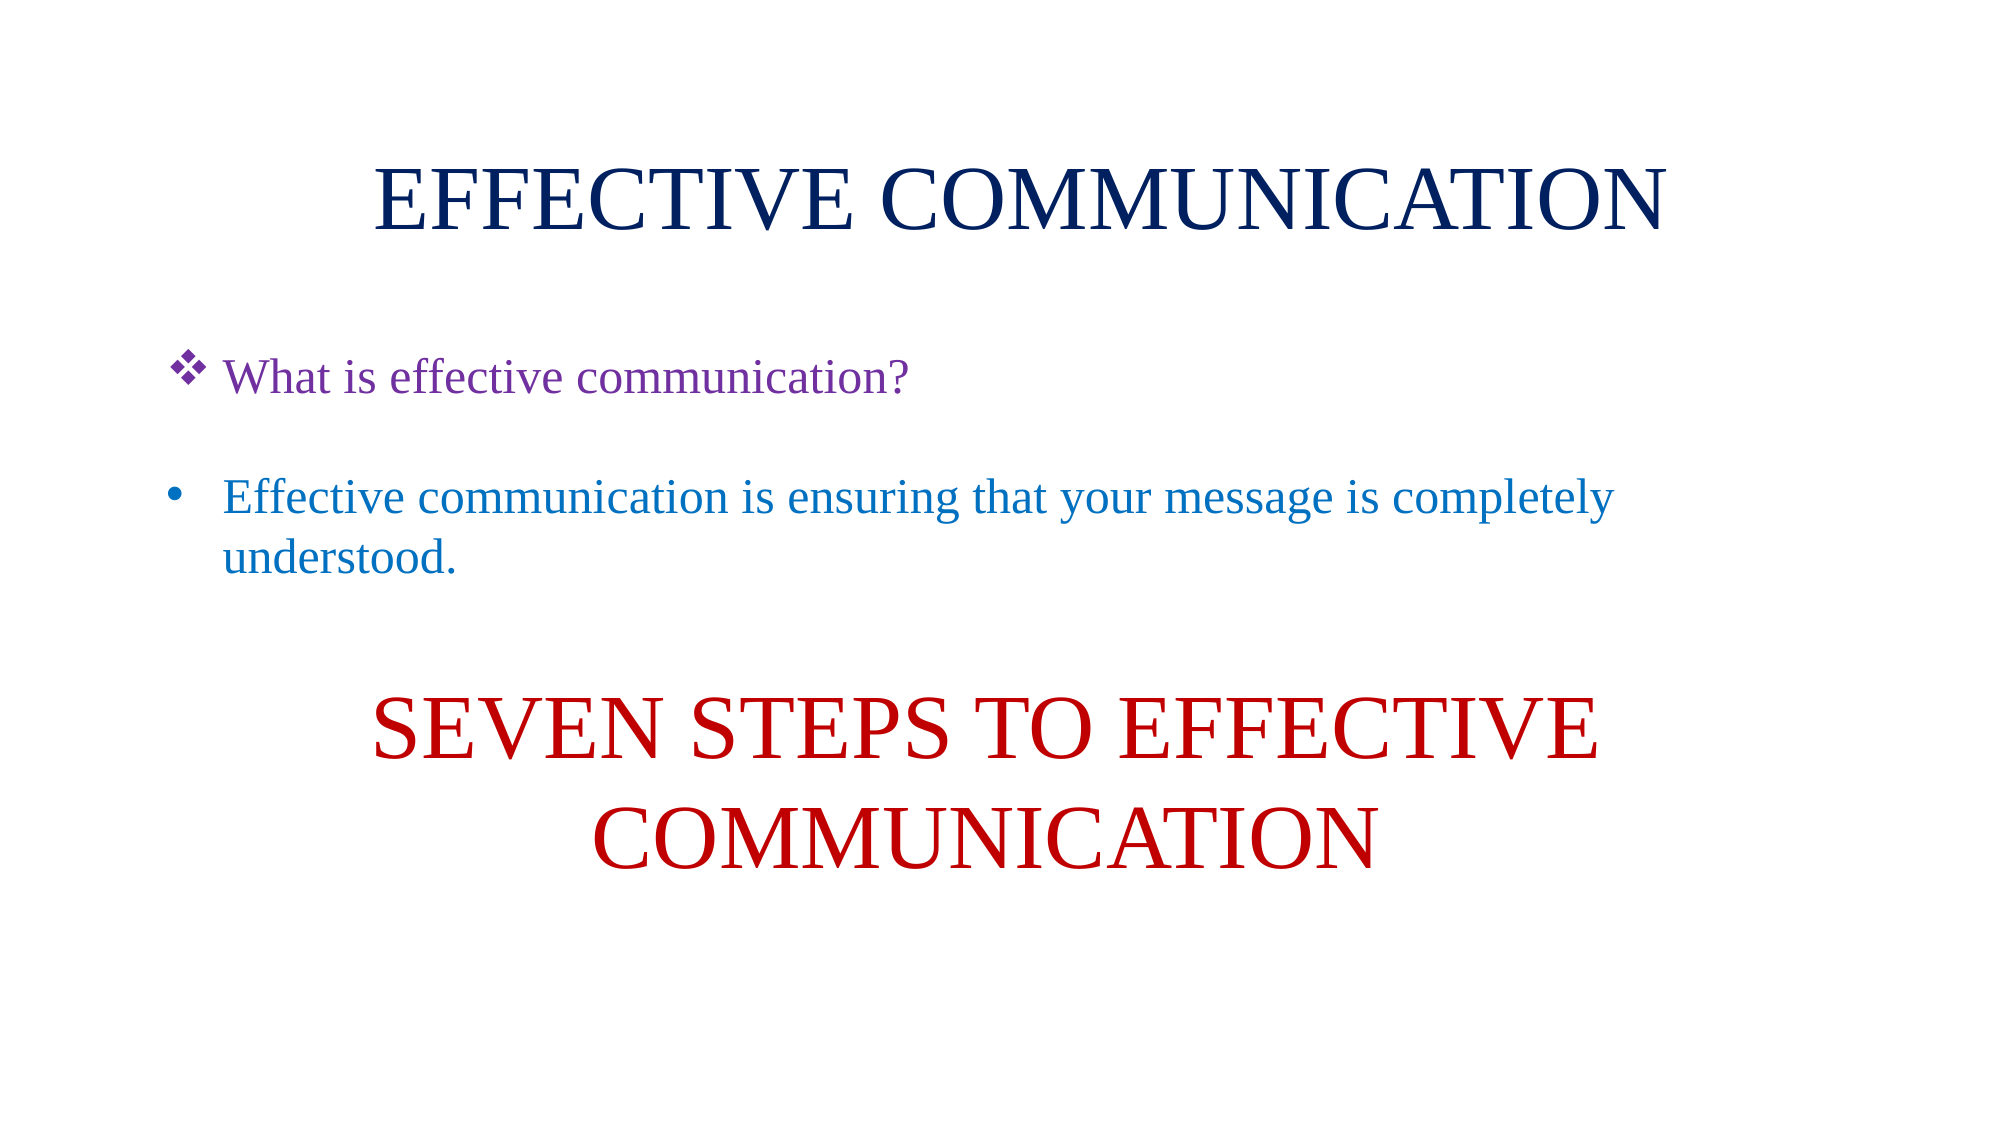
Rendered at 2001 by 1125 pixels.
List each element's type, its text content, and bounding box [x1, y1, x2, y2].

text_box SEVEN STEPS TO EFFECTIVE COMMUNICATION [48, 659, 1925, 894]
title EFFECTIVE COMMUNICATION [159, 91, 1885, 309]
text_box What is effective communication? Effective communication is ensuring that your message is completely understood. [151, 335, 1827, 591]
